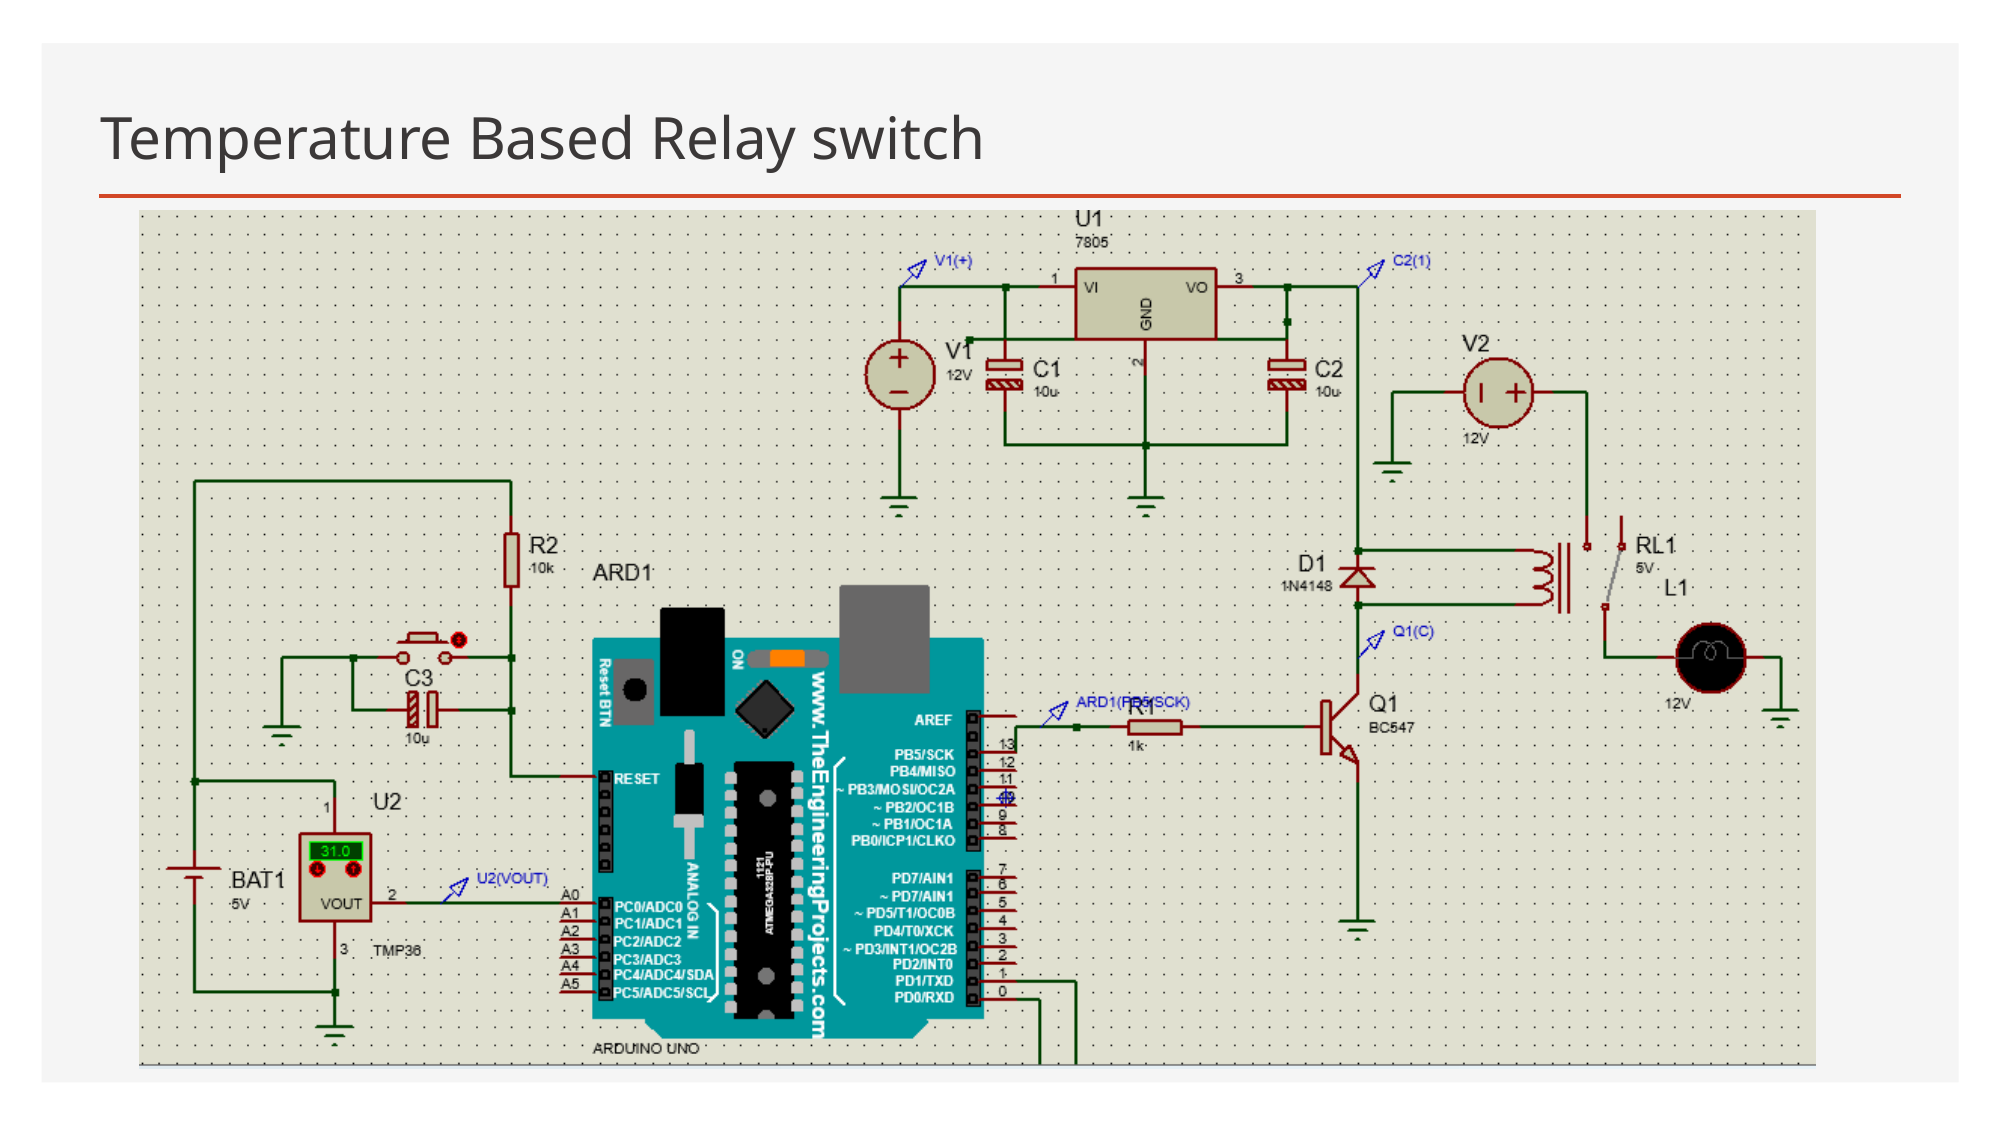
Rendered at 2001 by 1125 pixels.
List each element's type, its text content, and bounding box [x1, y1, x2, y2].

picture [138, 210, 1816, 1069]
title Temperature Based Relay switch [85, 73, 1214, 179]
